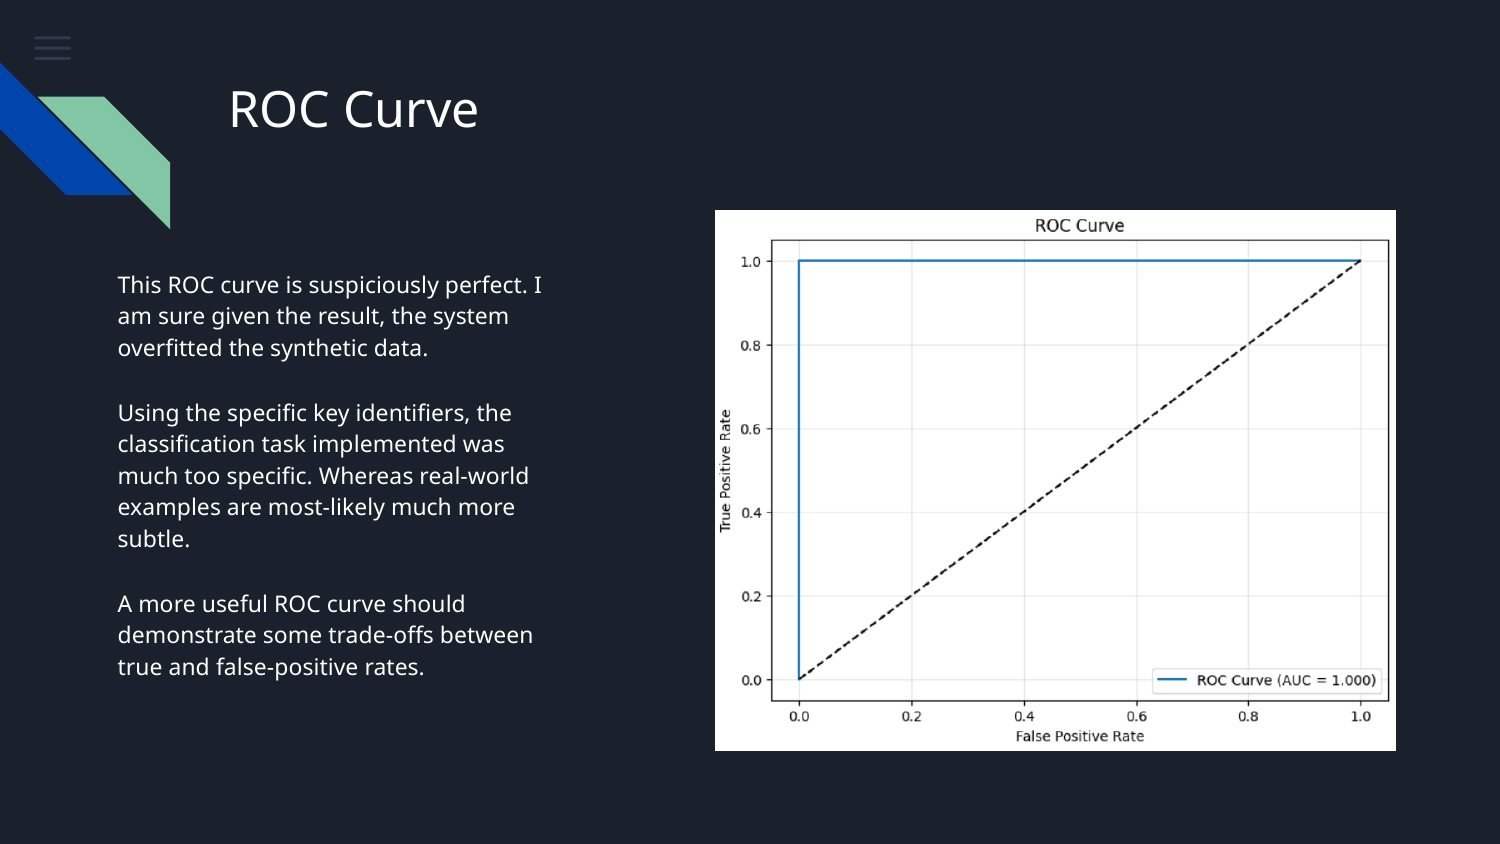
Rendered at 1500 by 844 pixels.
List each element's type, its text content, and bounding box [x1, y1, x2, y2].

title ROC Curve [213, 62, 1409, 191]
list This ROC curve is suspiciously perfect. I am sure given the result, the system overfitted the synthetic data. Using the specific key identifiers, the classification task implemented was much too specific. Whereas real-world examples are most-likely much more subtle. A more useful ROC curve should demonstrate some trade-offs between true and false-positive rates. [102, 251, 575, 780]
picture [715, 209, 1397, 751]
